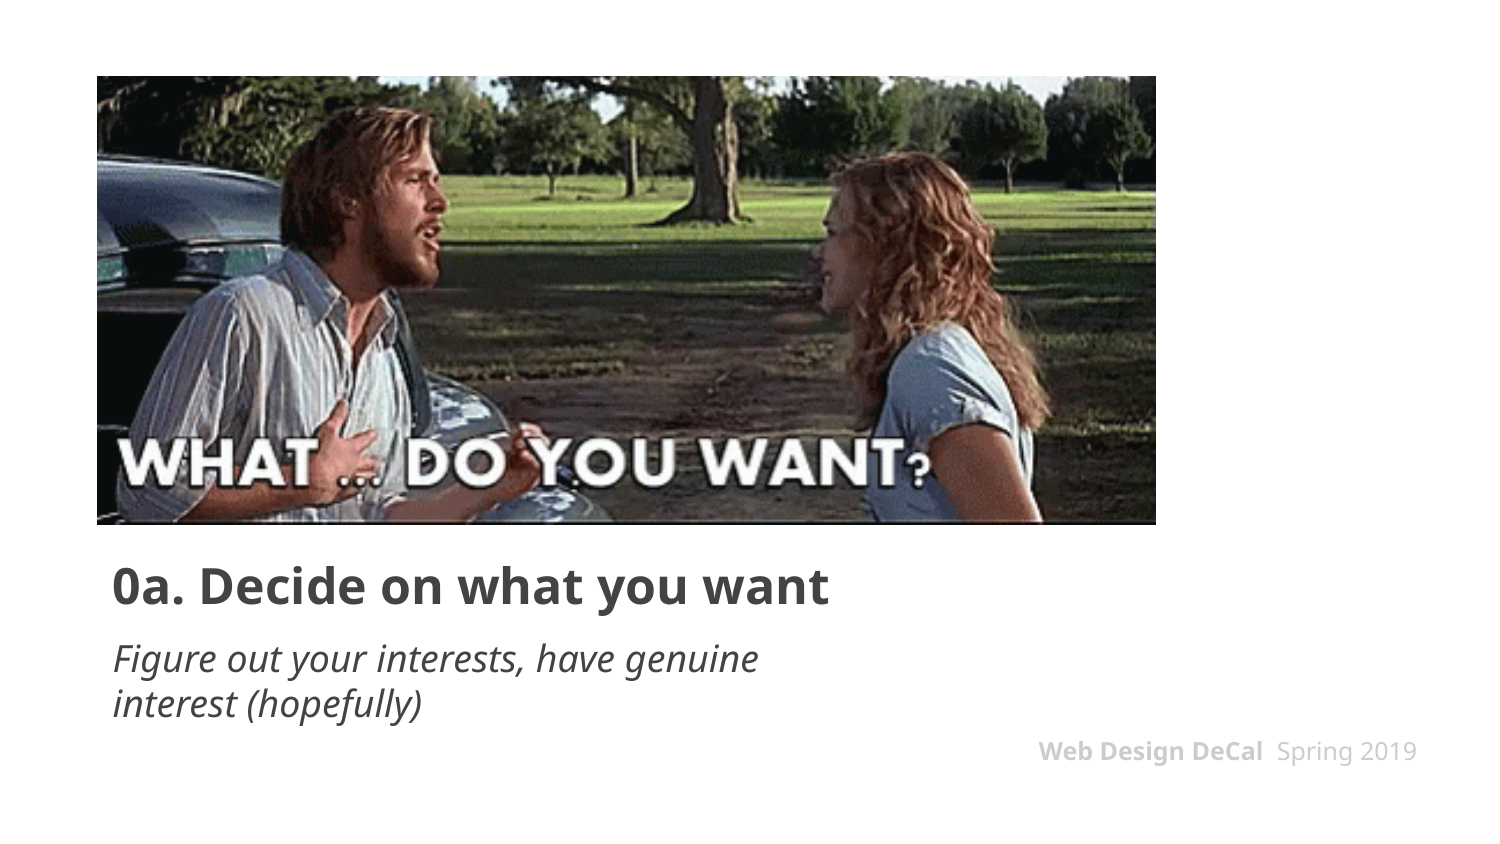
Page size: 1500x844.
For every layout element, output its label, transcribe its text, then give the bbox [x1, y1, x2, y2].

text_box 0a. Decide on what you want [97, 539, 1403, 620]
text_box Figure out your interests, have genuine interest (hopefully) [97, 619, 899, 768]
picture [97, 76, 1156, 525]
